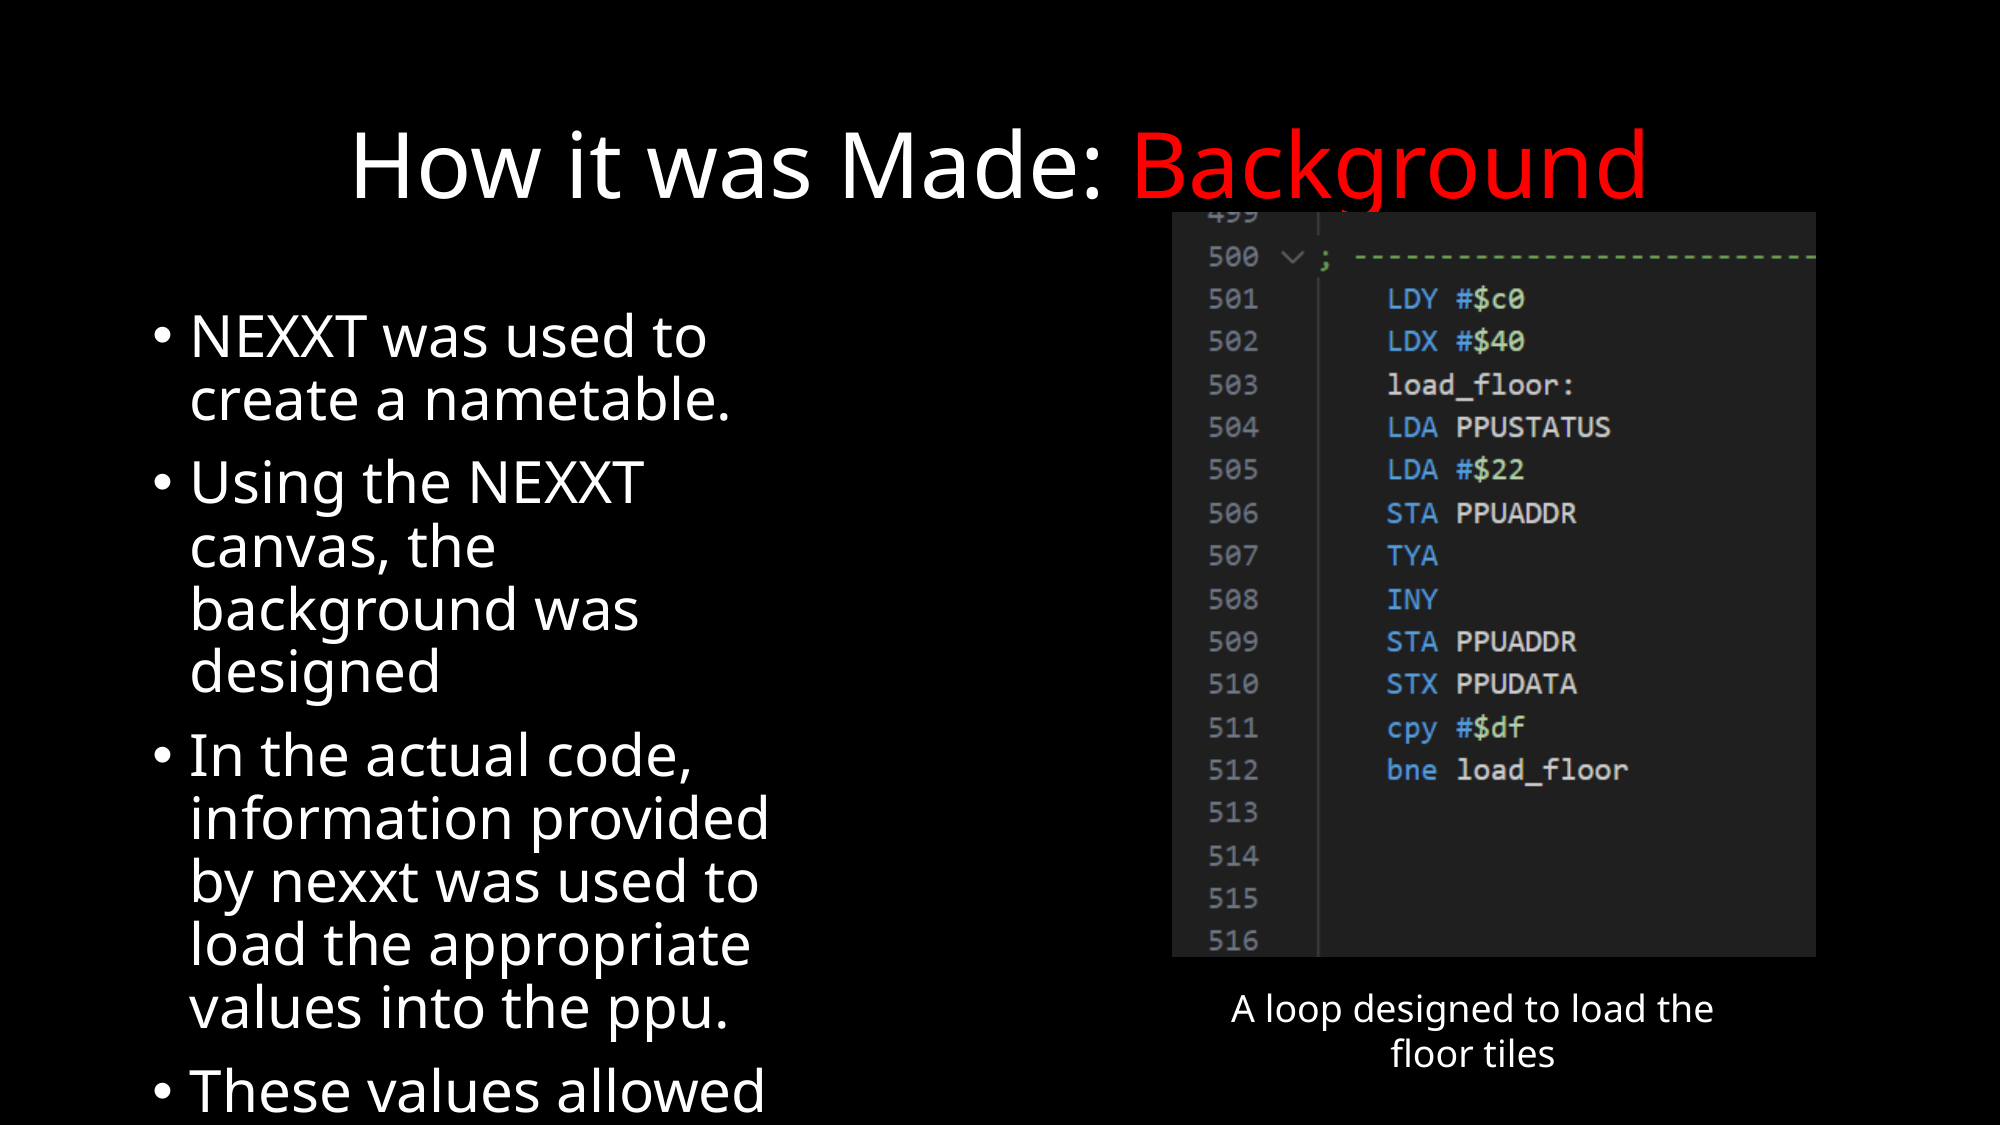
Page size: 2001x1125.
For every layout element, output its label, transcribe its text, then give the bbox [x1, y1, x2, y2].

title How it was Made: Background [137, 59, 1863, 278]
list NEXXT was used to create a nametable. Using the NEXXT canvas, the background was designed In the actual code, information provided by nexxt was used to load the appropriate values into the ppu. These values allowed for the display of the background. [137, 299, 828, 1014]
picture [1171, 212, 1816, 957]
text_box A loop designed to load the floor tiles [1182, 977, 1764, 1083]
